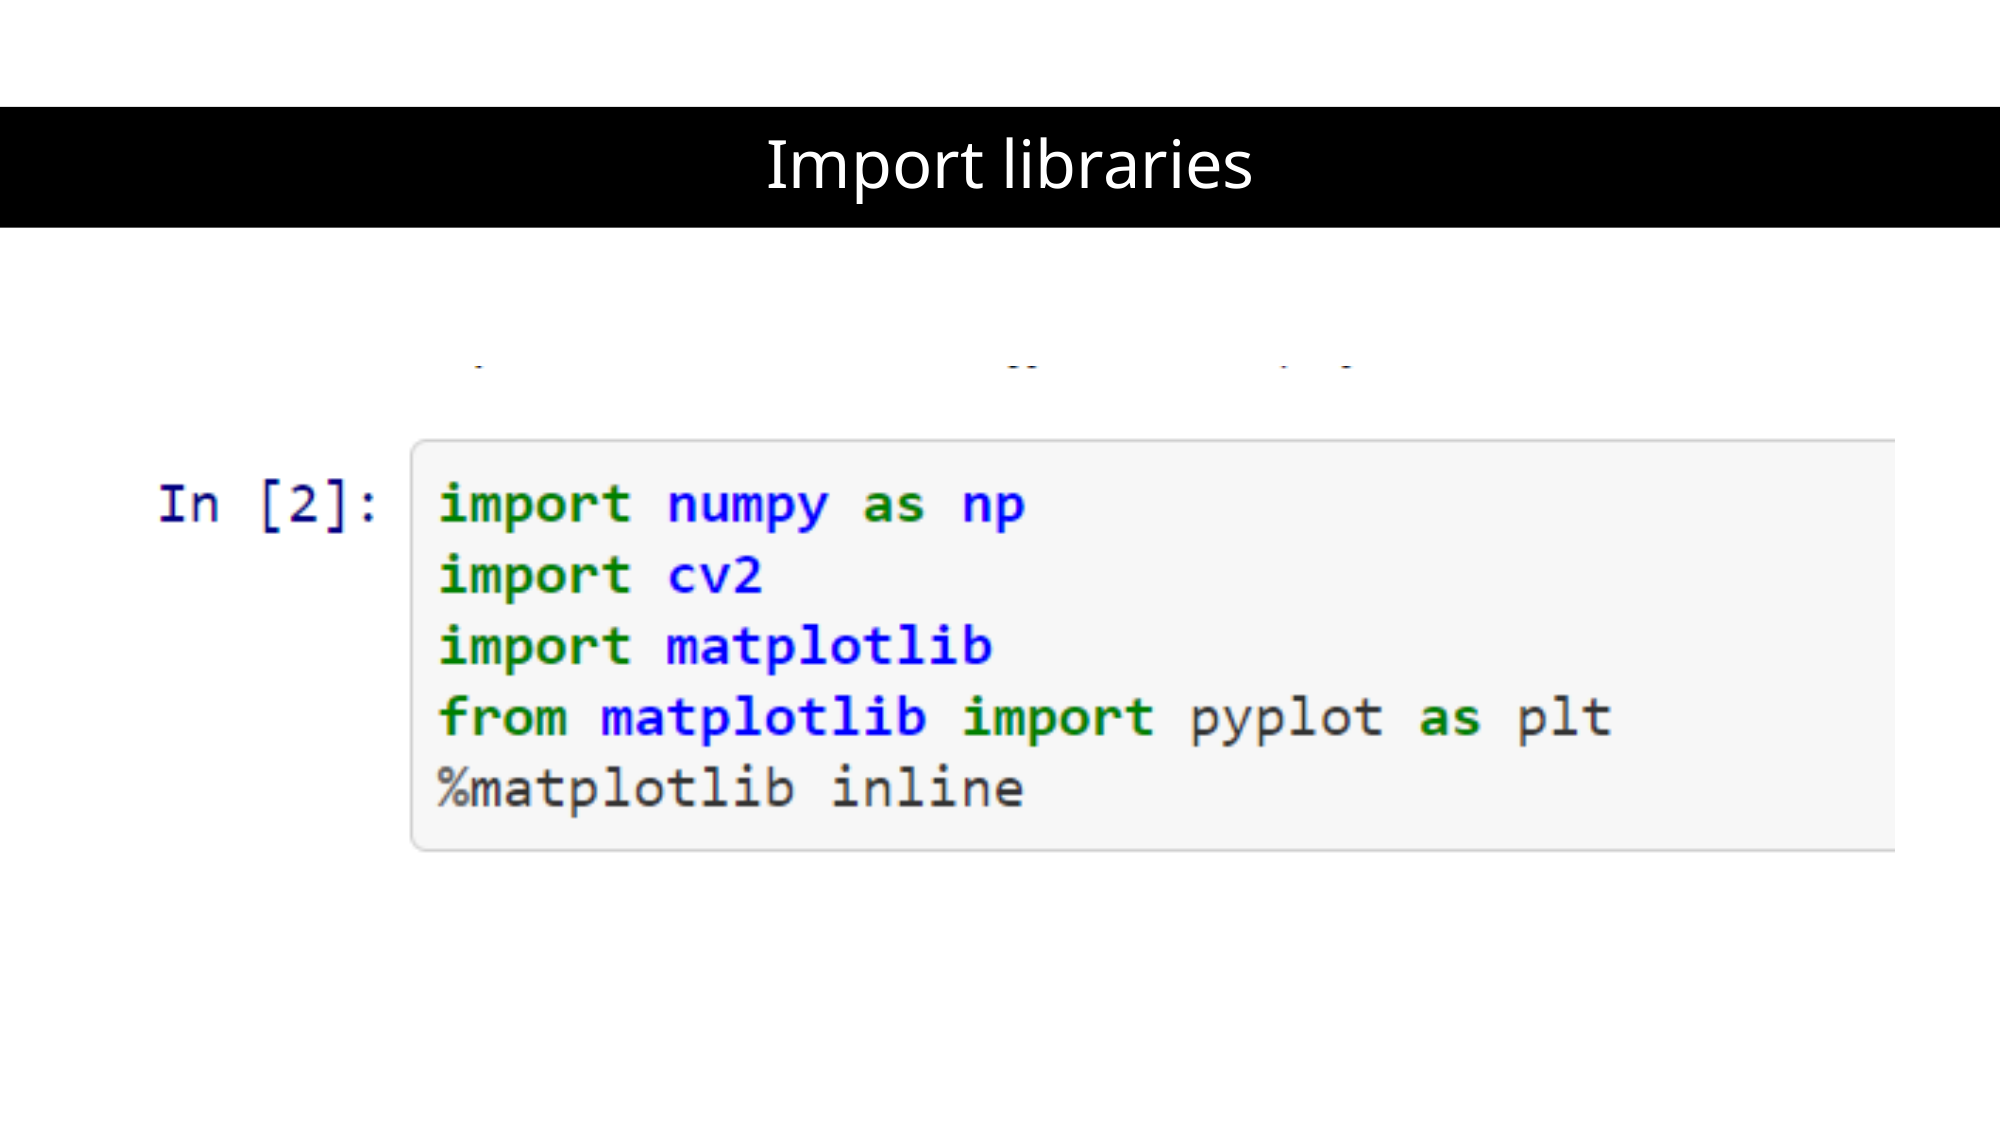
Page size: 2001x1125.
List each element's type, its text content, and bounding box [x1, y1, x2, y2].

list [105, 366, 1895, 904]
title Import libraries [91, 105, 1931, 228]
text_box [0, 106, 2000, 229]
